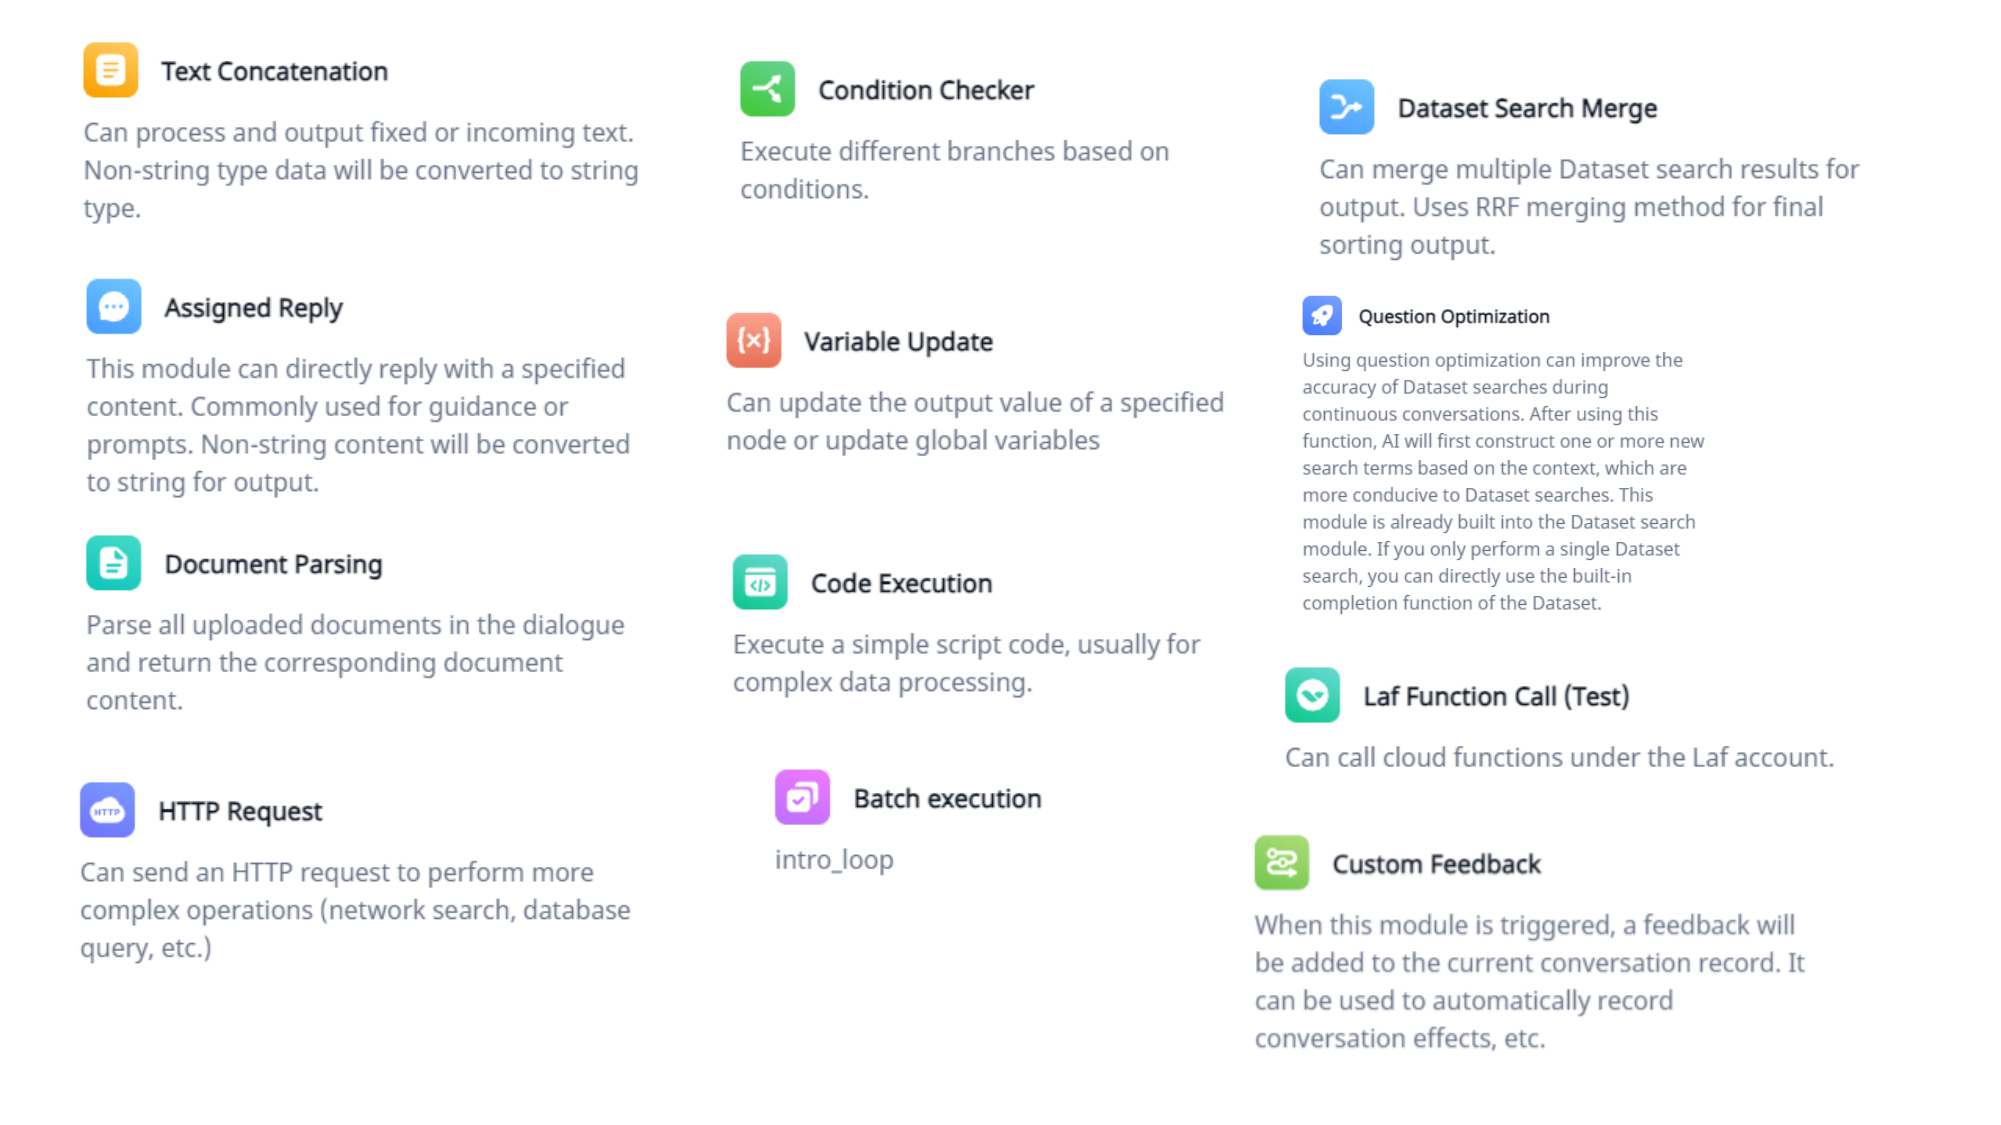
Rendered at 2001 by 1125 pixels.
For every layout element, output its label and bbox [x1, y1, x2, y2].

picture [1241, 818, 1823, 1060]
picture [708, 299, 1242, 478]
picture [1262, 652, 1838, 789]
picture [65, 265, 658, 512]
picture [716, 539, 1242, 712]
picture [1288, 288, 1716, 623]
picture [74, 520, 644, 730]
picture [65, 30, 653, 238]
picture [755, 751, 1058, 888]
picture [60, 770, 644, 973]
picture [725, 52, 1202, 216]
picture [1301, 67, 1882, 273]
